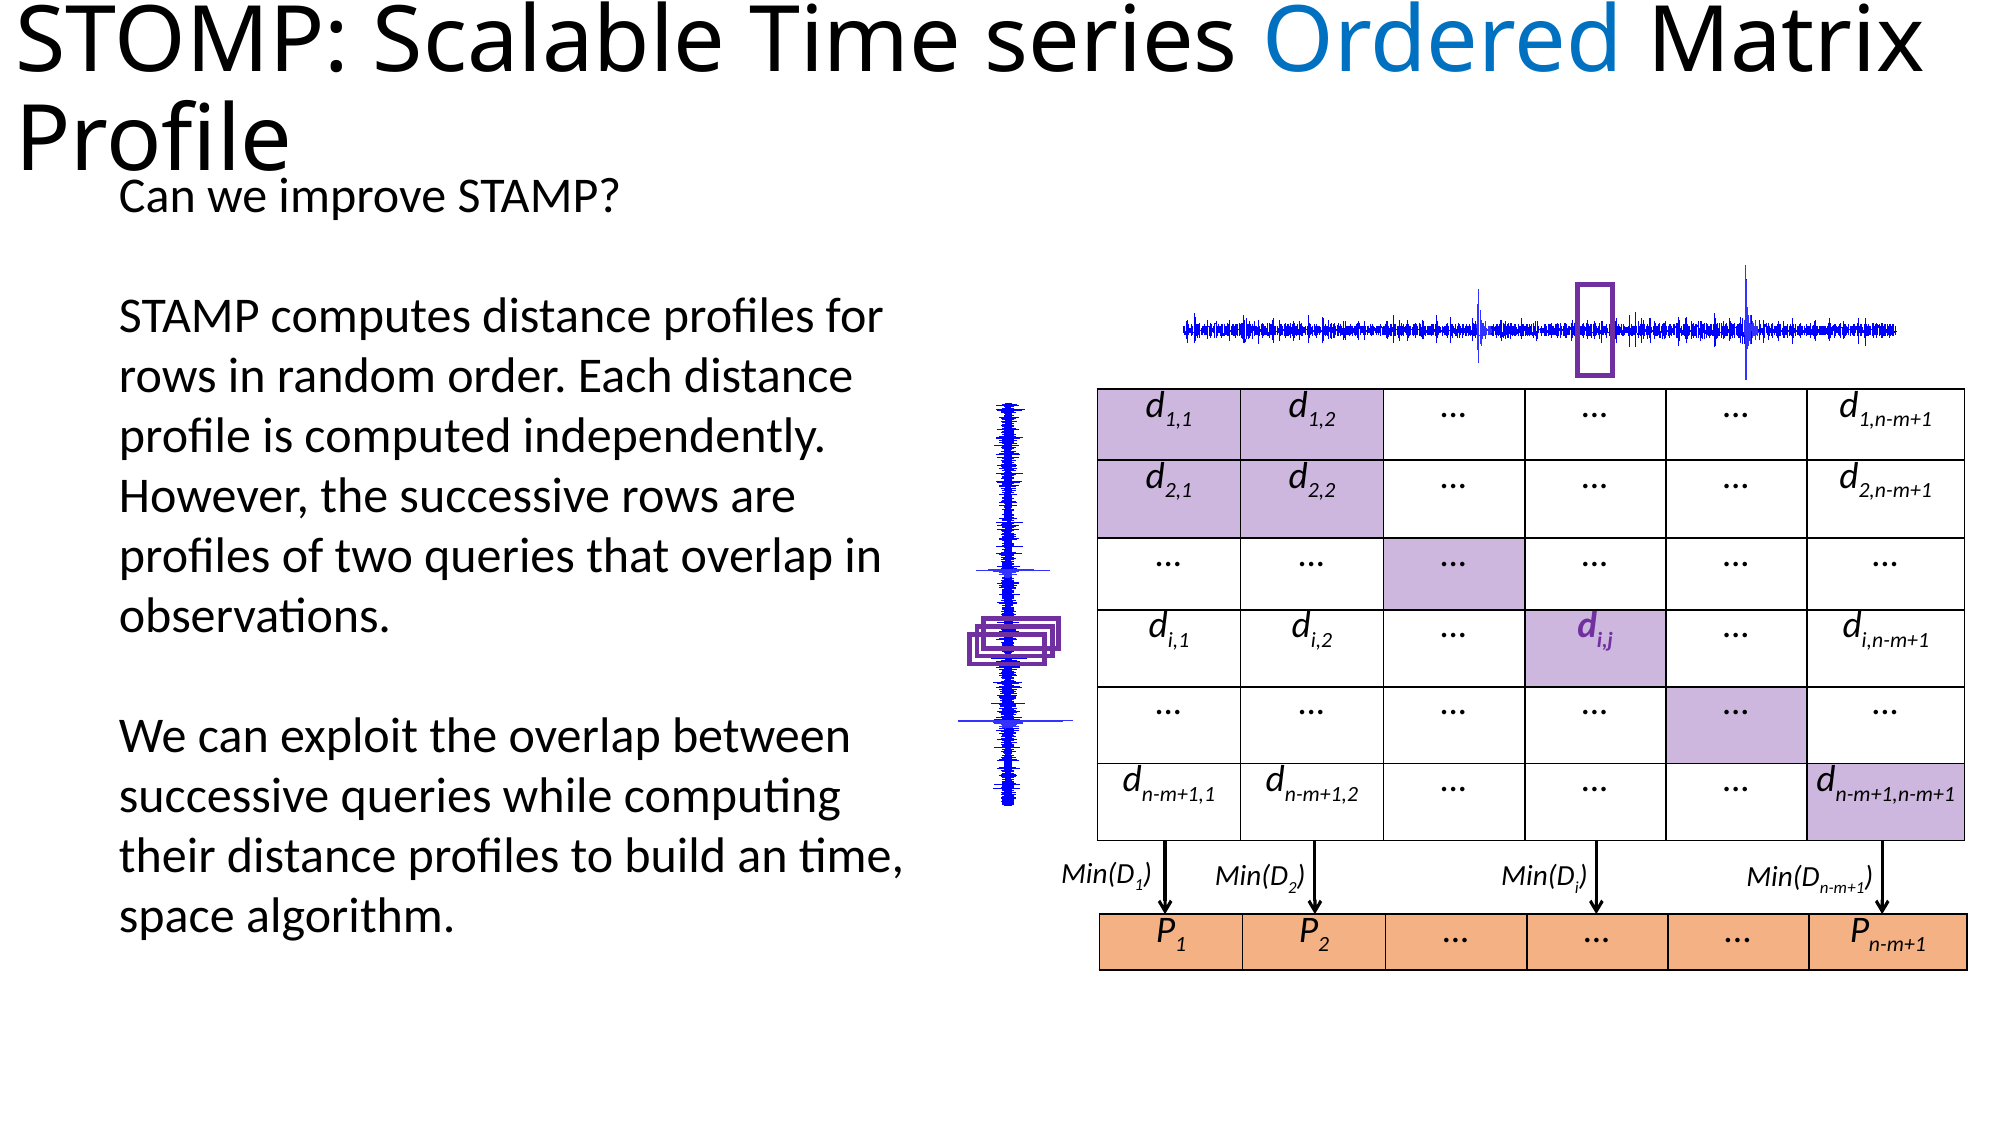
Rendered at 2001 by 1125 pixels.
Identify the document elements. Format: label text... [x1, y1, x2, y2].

table_cell … [1667, 539, 1806, 609]
text_box Min(D2) [1198, 849, 1323, 904]
table_cell … [1384, 461, 1524, 537]
table_cell dn-m+1,1 [1098, 764, 1240, 840]
table_cell … [1384, 688, 1524, 763]
table_header Pn-m+1 [1810, 915, 1966, 969]
table_header … [1386, 915, 1526, 969]
table_cell … [1526, 688, 1665, 763]
table_header d1,1 [1098, 390, 1240, 459]
table_cell … [1808, 539, 1964, 609]
table_cell di,j [1526, 611, 1665, 686]
table_header d1,2 [1241, 390, 1383, 459]
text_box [814, 547, 1217, 662]
table_cell … [1667, 764, 1806, 840]
table_cell d2,1 [1098, 461, 1240, 537]
table_cell … [1667, 688, 1806, 763]
table_header … [1667, 390, 1806, 459]
table_cell … [1667, 461, 1806, 537]
table_cell … [1808, 688, 1964, 763]
table_cell … [1526, 461, 1665, 537]
table_header ... [1669, 915, 1808, 969]
table_cell … [1384, 764, 1524, 840]
table_cell di,2 [1241, 611, 1383, 686]
table_cell d2,2 [1241, 461, 1383, 537]
table_cell … [1526, 539, 1665, 609]
title STOMP: Scalable Time series Ordered Matrix Profile [0, 0, 1967, 201]
text_box Min(Dn-m+1) [1720, 849, 1899, 905]
table_cell … [1241, 539, 1383, 609]
table_header … [1384, 390, 1524, 459]
table_cell … [1384, 611, 1524, 686]
table_cell dn-m+1,2 [1241, 764, 1383, 840]
table_cell … [1384, 539, 1524, 609]
table_cell d2,n-m+1 [1808, 461, 1964, 537]
table_cell … [1098, 539, 1240, 609]
text_box Min(D1) [1044, 846, 1169, 902]
table_header d1,n-m+1 [1808, 390, 1964, 459]
table_cell di,n-m+1 [1808, 611, 1964, 686]
table_header P1 [1100, 915, 1242, 969]
table_cell … [1241, 688, 1383, 763]
table_cell … [1098, 688, 1240, 763]
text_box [1183, 265, 1897, 380]
table_cell di,1 [1098, 611, 1240, 686]
table_cell dn-m+1,n-m+1 [1808, 764, 1964, 840]
table_header … [1528, 915, 1667, 969]
table_cell … [1526, 764, 1665, 840]
table_cell … [1667, 611, 1806, 686]
table_header … [1526, 390, 1665, 459]
table_header P2 [1243, 915, 1385, 969]
text_box Min(Di) [1482, 849, 1607, 904]
